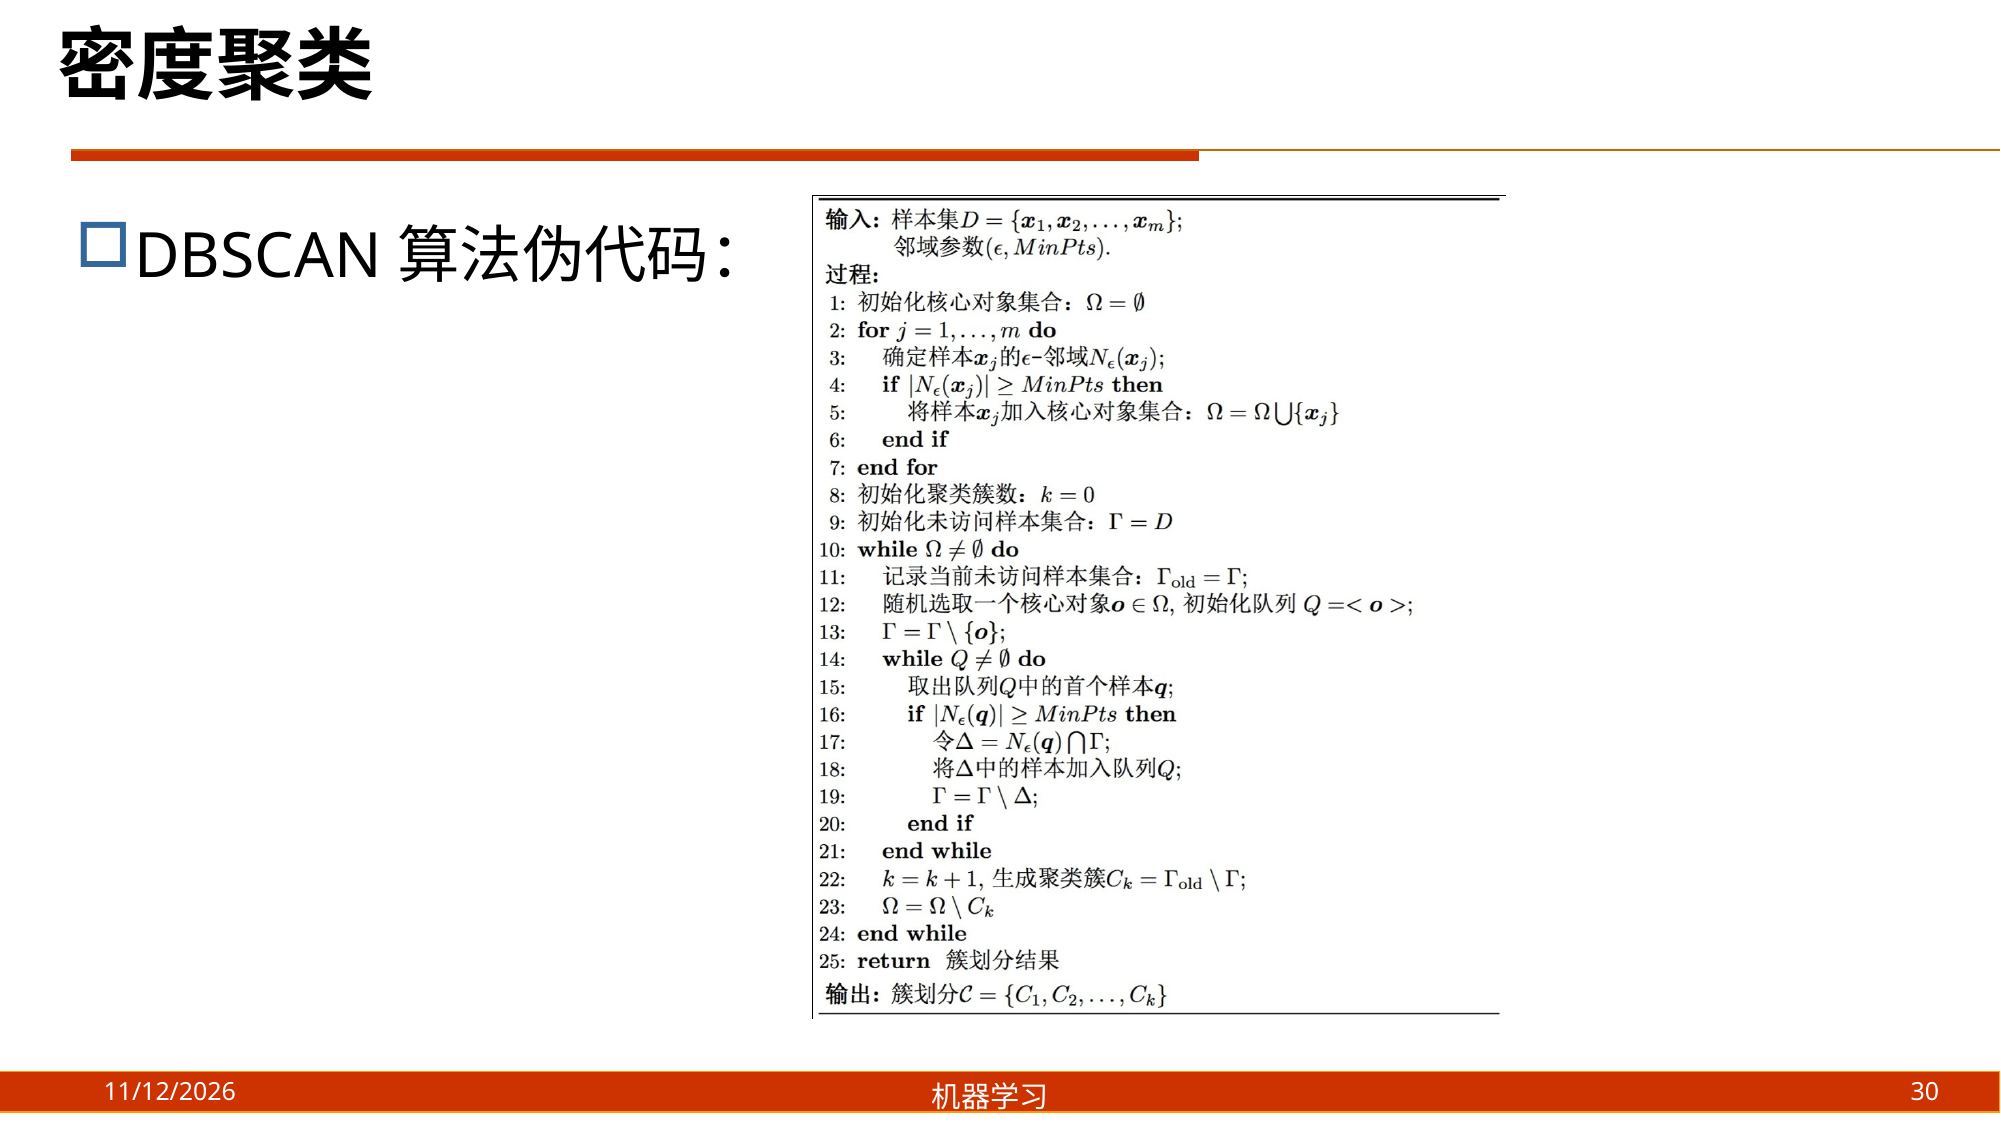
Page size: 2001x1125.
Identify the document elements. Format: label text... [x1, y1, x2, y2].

picture [812, 194, 1506, 1019]
slide_number 30 [1505, 1074, 1940, 1113]
text_box 密度聚类 [42, 7, 1337, 135]
text_box DBSCAN算法伪代码： [42, 207, 812, 302]
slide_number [103, 1074, 538, 1115]
